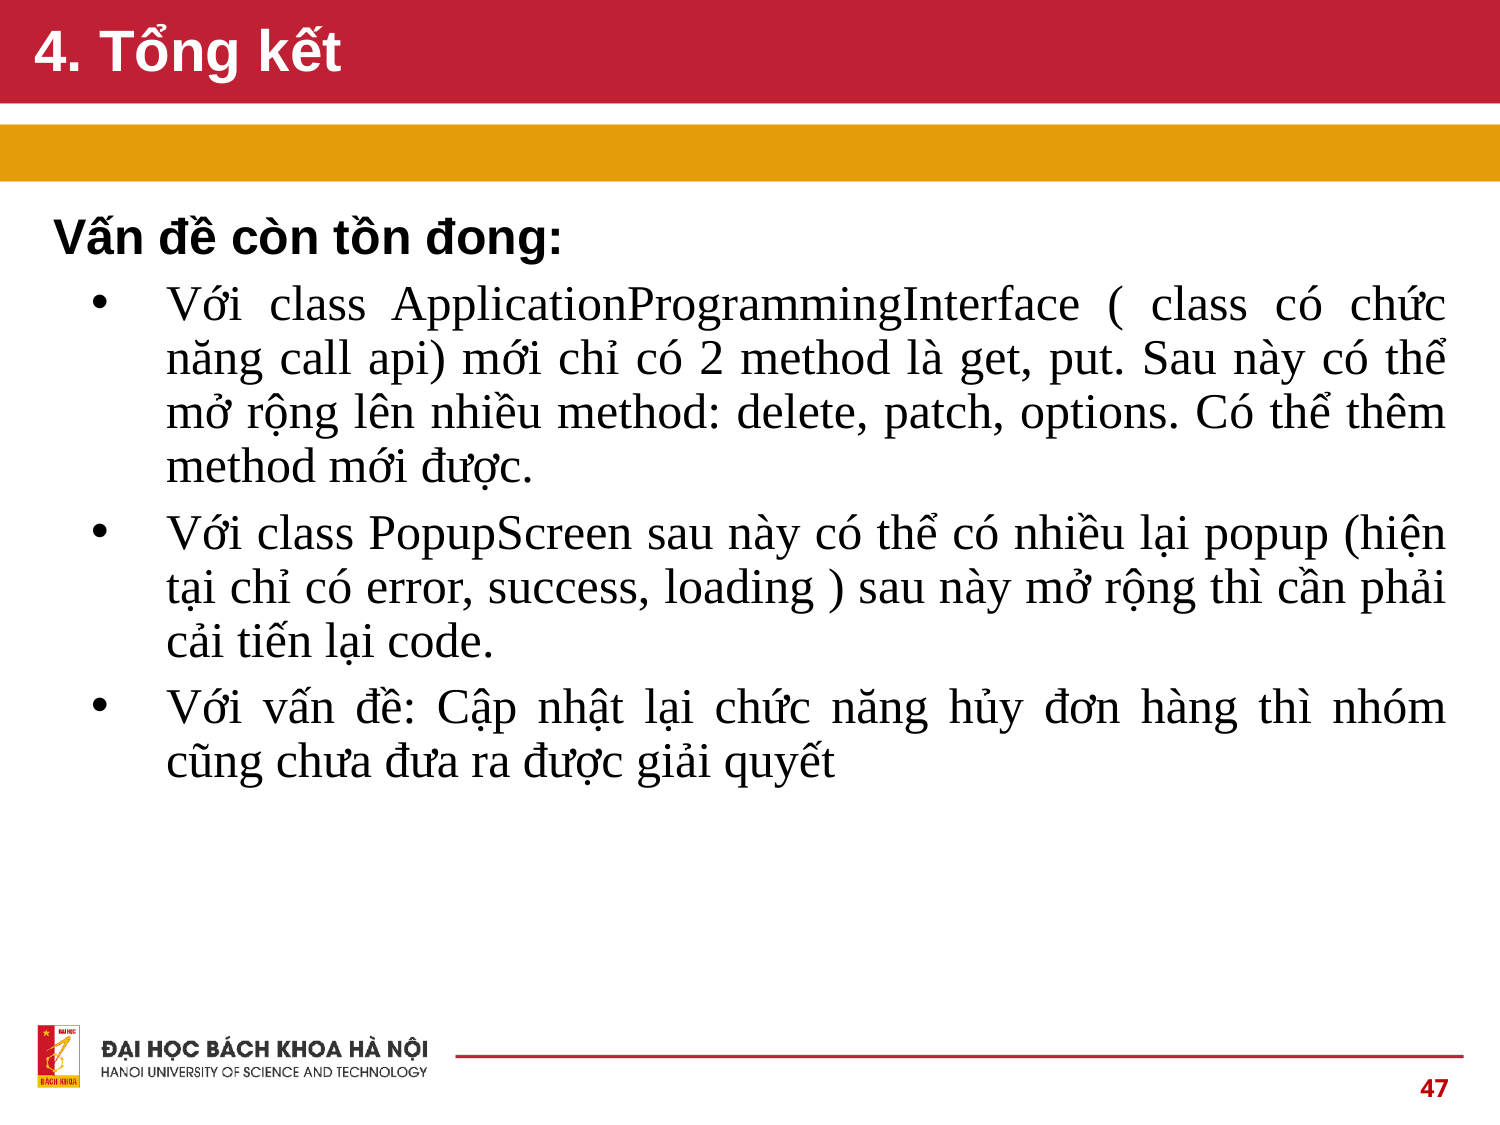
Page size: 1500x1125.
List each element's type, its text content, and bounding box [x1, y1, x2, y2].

slide_number ‹#› [1126, 1065, 1464, 1125]
text_box Vấn đề còn tồn đong: Với class ApplicationProgrammingInterface ( class có chức năng call api) mới chỉ có 2 method là get, put. Sau này có thể mở rộng lên nhiều method: delete, patch, options. Có thể thêm method mới được. Với class PopupScreen sau này có thể có nhiều lại popup (hiện tại chỉ có error, success, loading ) sau này mở rộng thì cần phải cải tiến lại code. Với vấn đề: Cập nhật lại chức năng hủy đơn hàng thì nhóm cũng chưa đưa ra được giải quyết [38, 203, 1462, 1008]
picture [0, 0, 1500, 1125]
title 4. Tổng kết [19, 13, 1436, 86]
